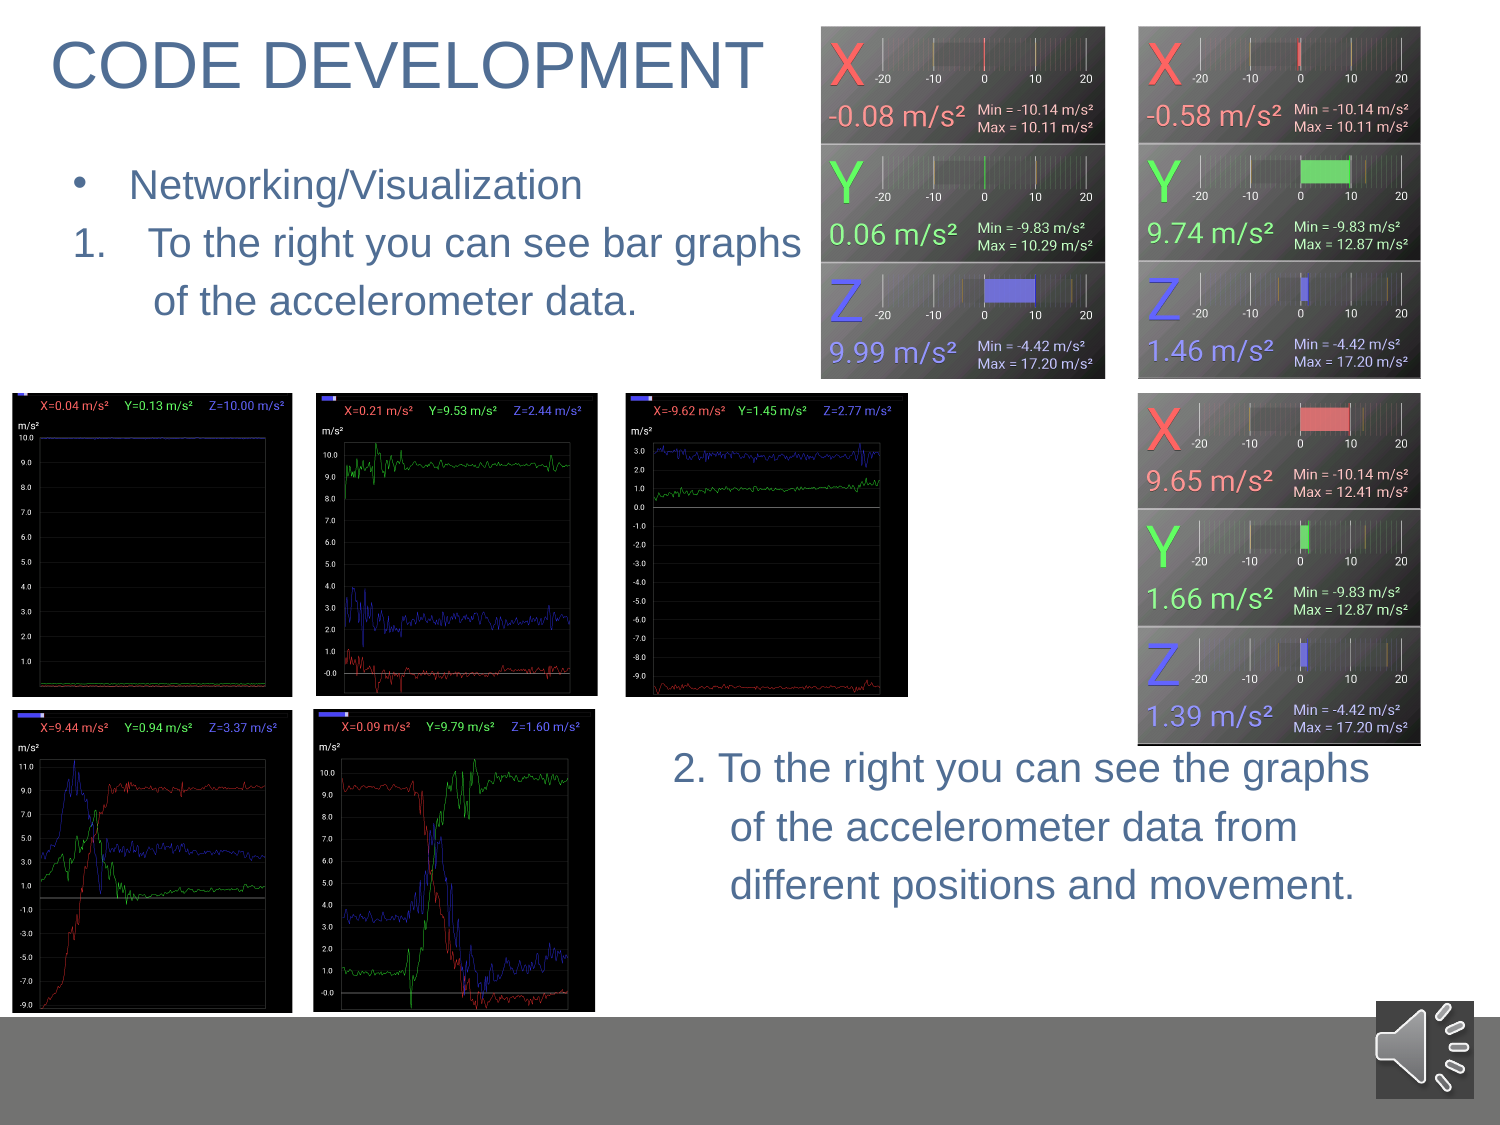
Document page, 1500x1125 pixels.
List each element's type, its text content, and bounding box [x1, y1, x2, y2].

picture [12, 393, 293, 697]
picture [1137, 25, 1422, 380]
picture [315, 392, 598, 697]
picture [313, 709, 596, 1013]
list Networking/Visualization To the right you can see bar graphs of the accelerometer data. 2. To the right you can see the graphs of the accelerometer data from different positions and movement. [57, 149, 1441, 975]
picture [12, 710, 293, 1014]
picture [820, 25, 1106, 380]
title CODE DEVELOPMENT [35, 11, 1386, 112]
picture [1374, 999, 1476, 1101]
picture [625, 393, 909, 697]
picture [1137, 393, 1422, 747]
